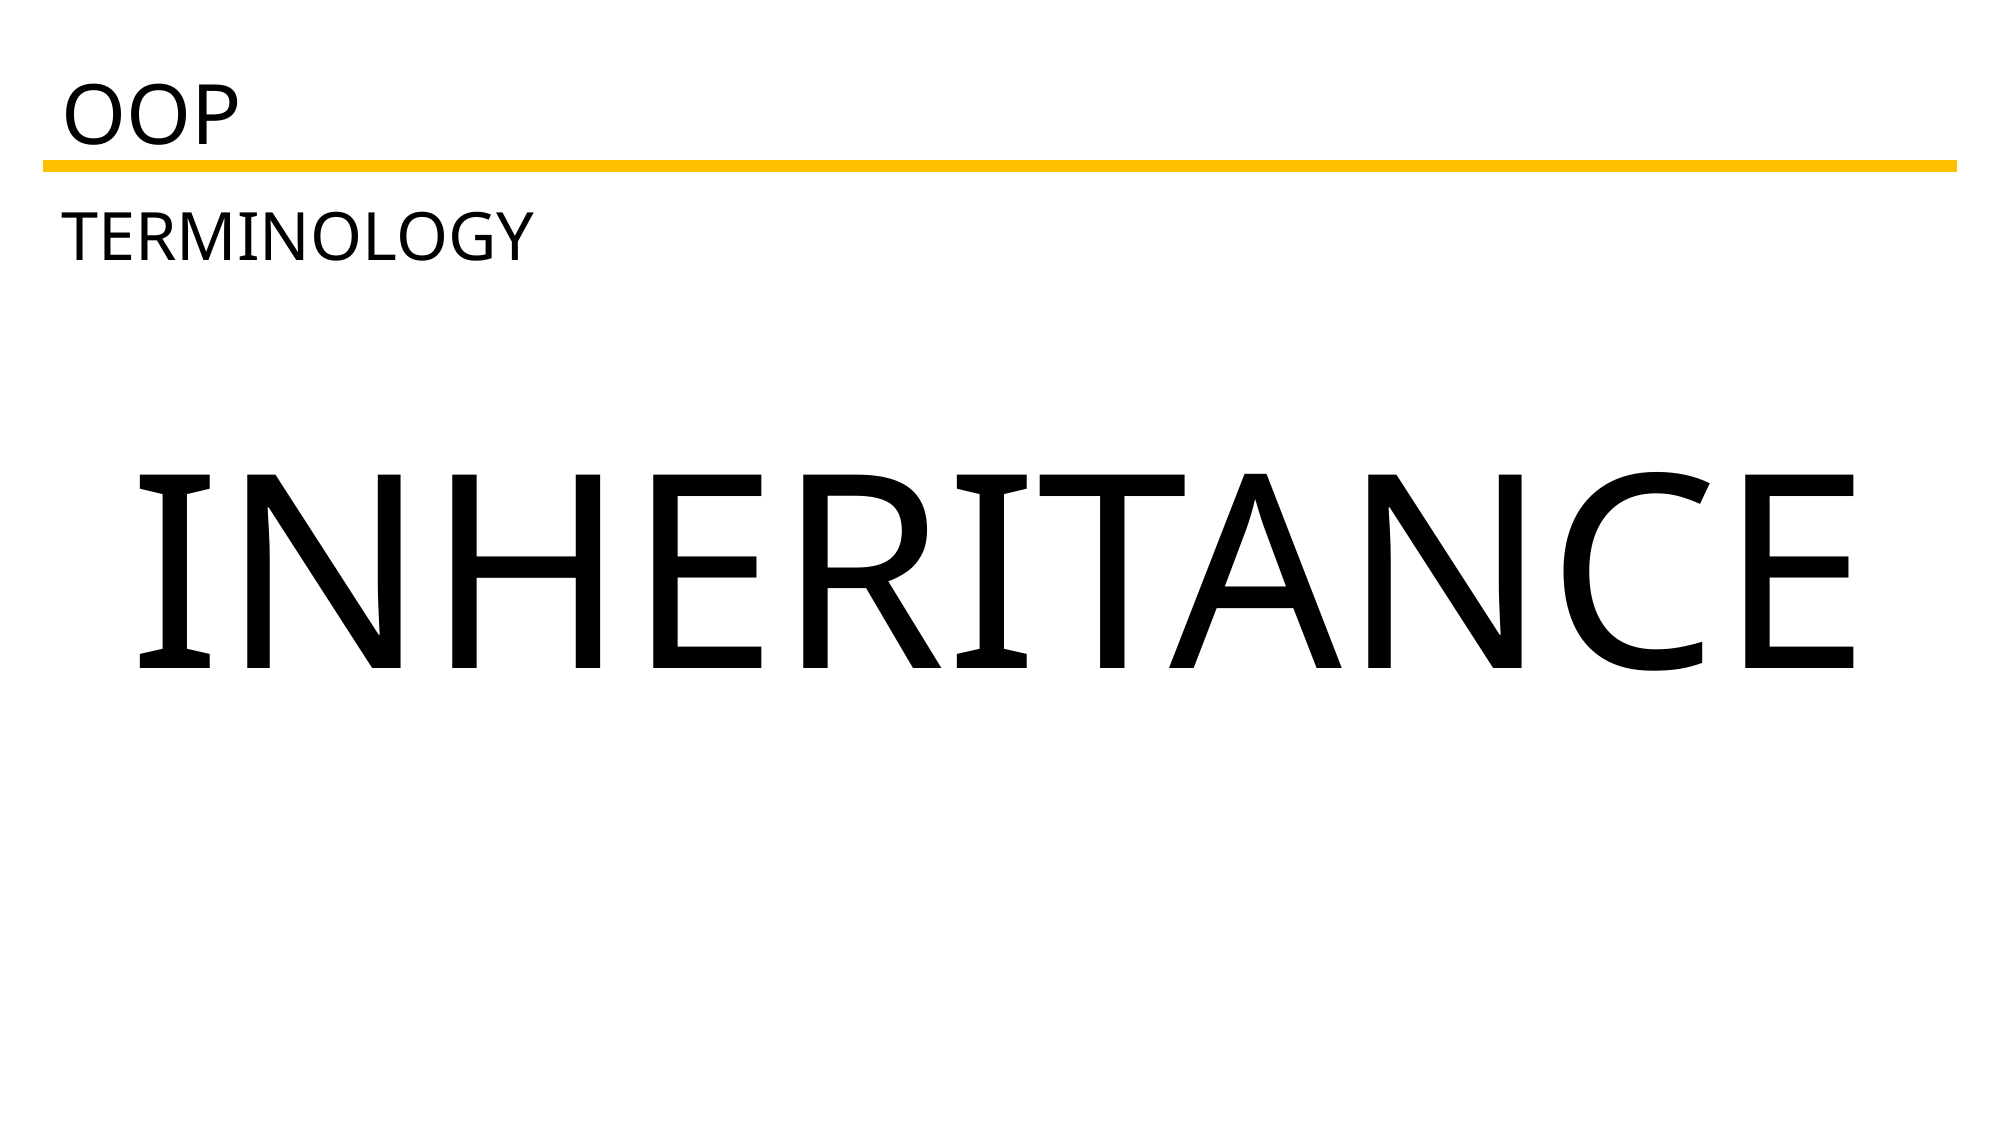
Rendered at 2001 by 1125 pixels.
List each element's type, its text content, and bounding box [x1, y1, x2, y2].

text_box TERMINOLOGY [46, 185, 550, 281]
text_box INHERITANCE [114, 390, 1886, 731]
text_box OOP [46, 53, 257, 165]
